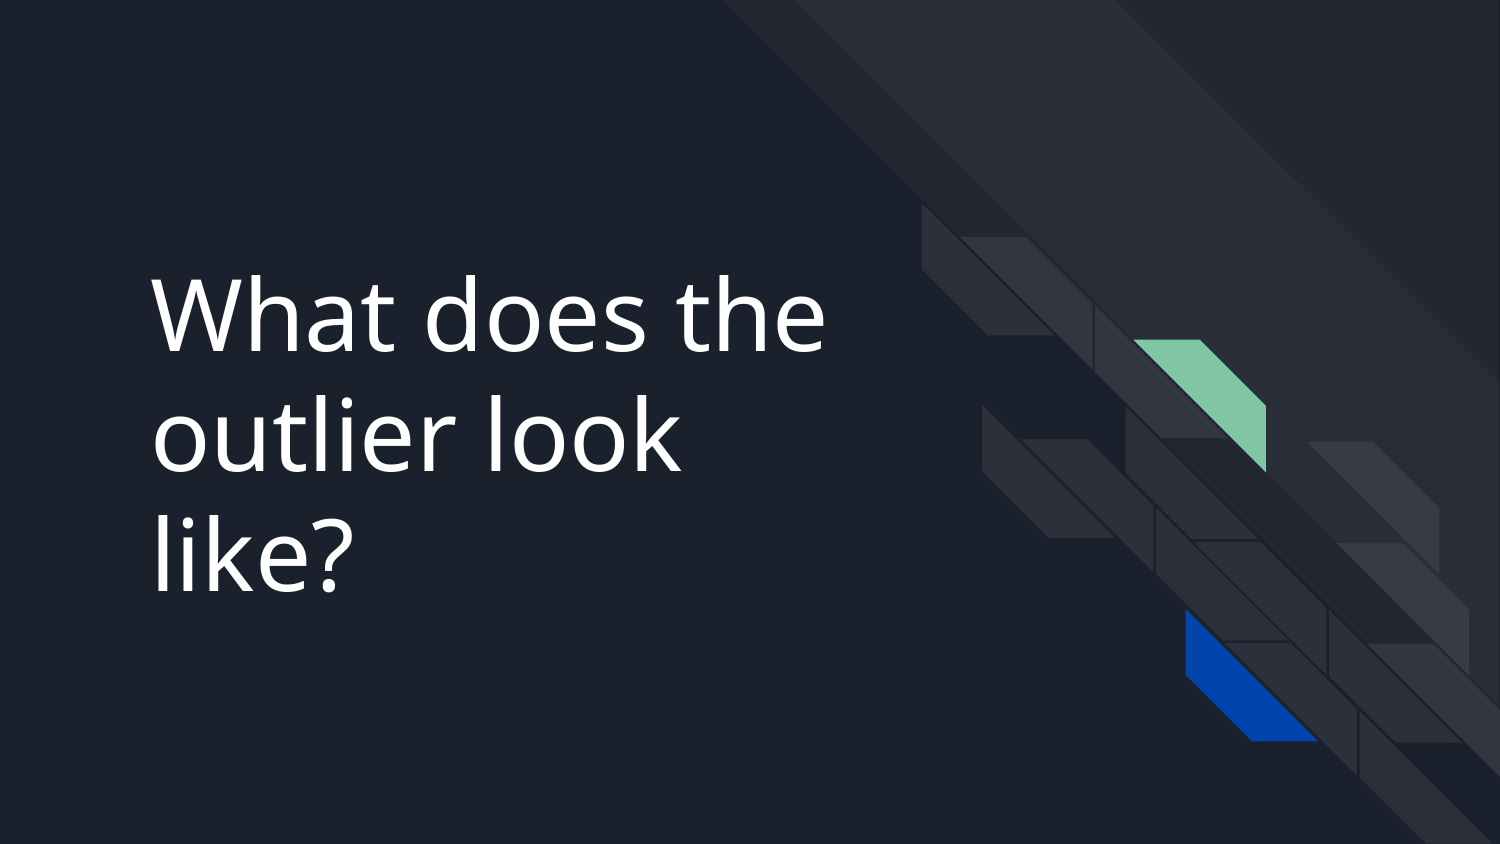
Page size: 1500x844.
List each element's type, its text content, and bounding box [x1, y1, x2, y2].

title What does the outlier look like? [135, 336, 888, 526]
